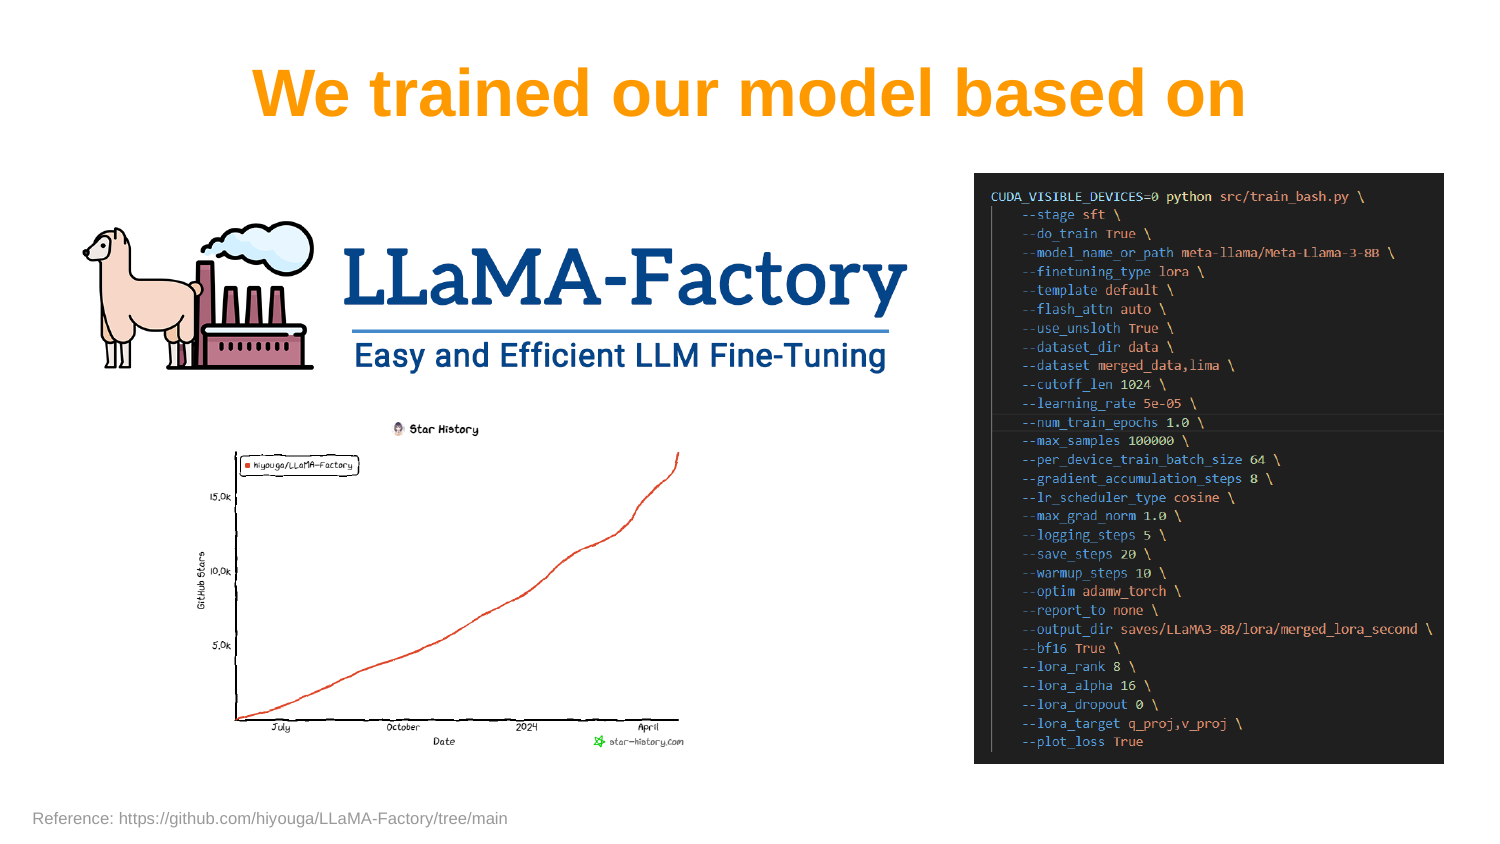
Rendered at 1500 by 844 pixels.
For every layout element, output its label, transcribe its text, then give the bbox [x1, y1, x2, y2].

picture [46, 168, 950, 752]
title We trained our model based on [51, 33, 1449, 149]
picture [974, 173, 1445, 764]
text_box Reference: https://github.com/hiyouga/LLaMA-Factory/tree/main [17, 793, 1216, 844]
